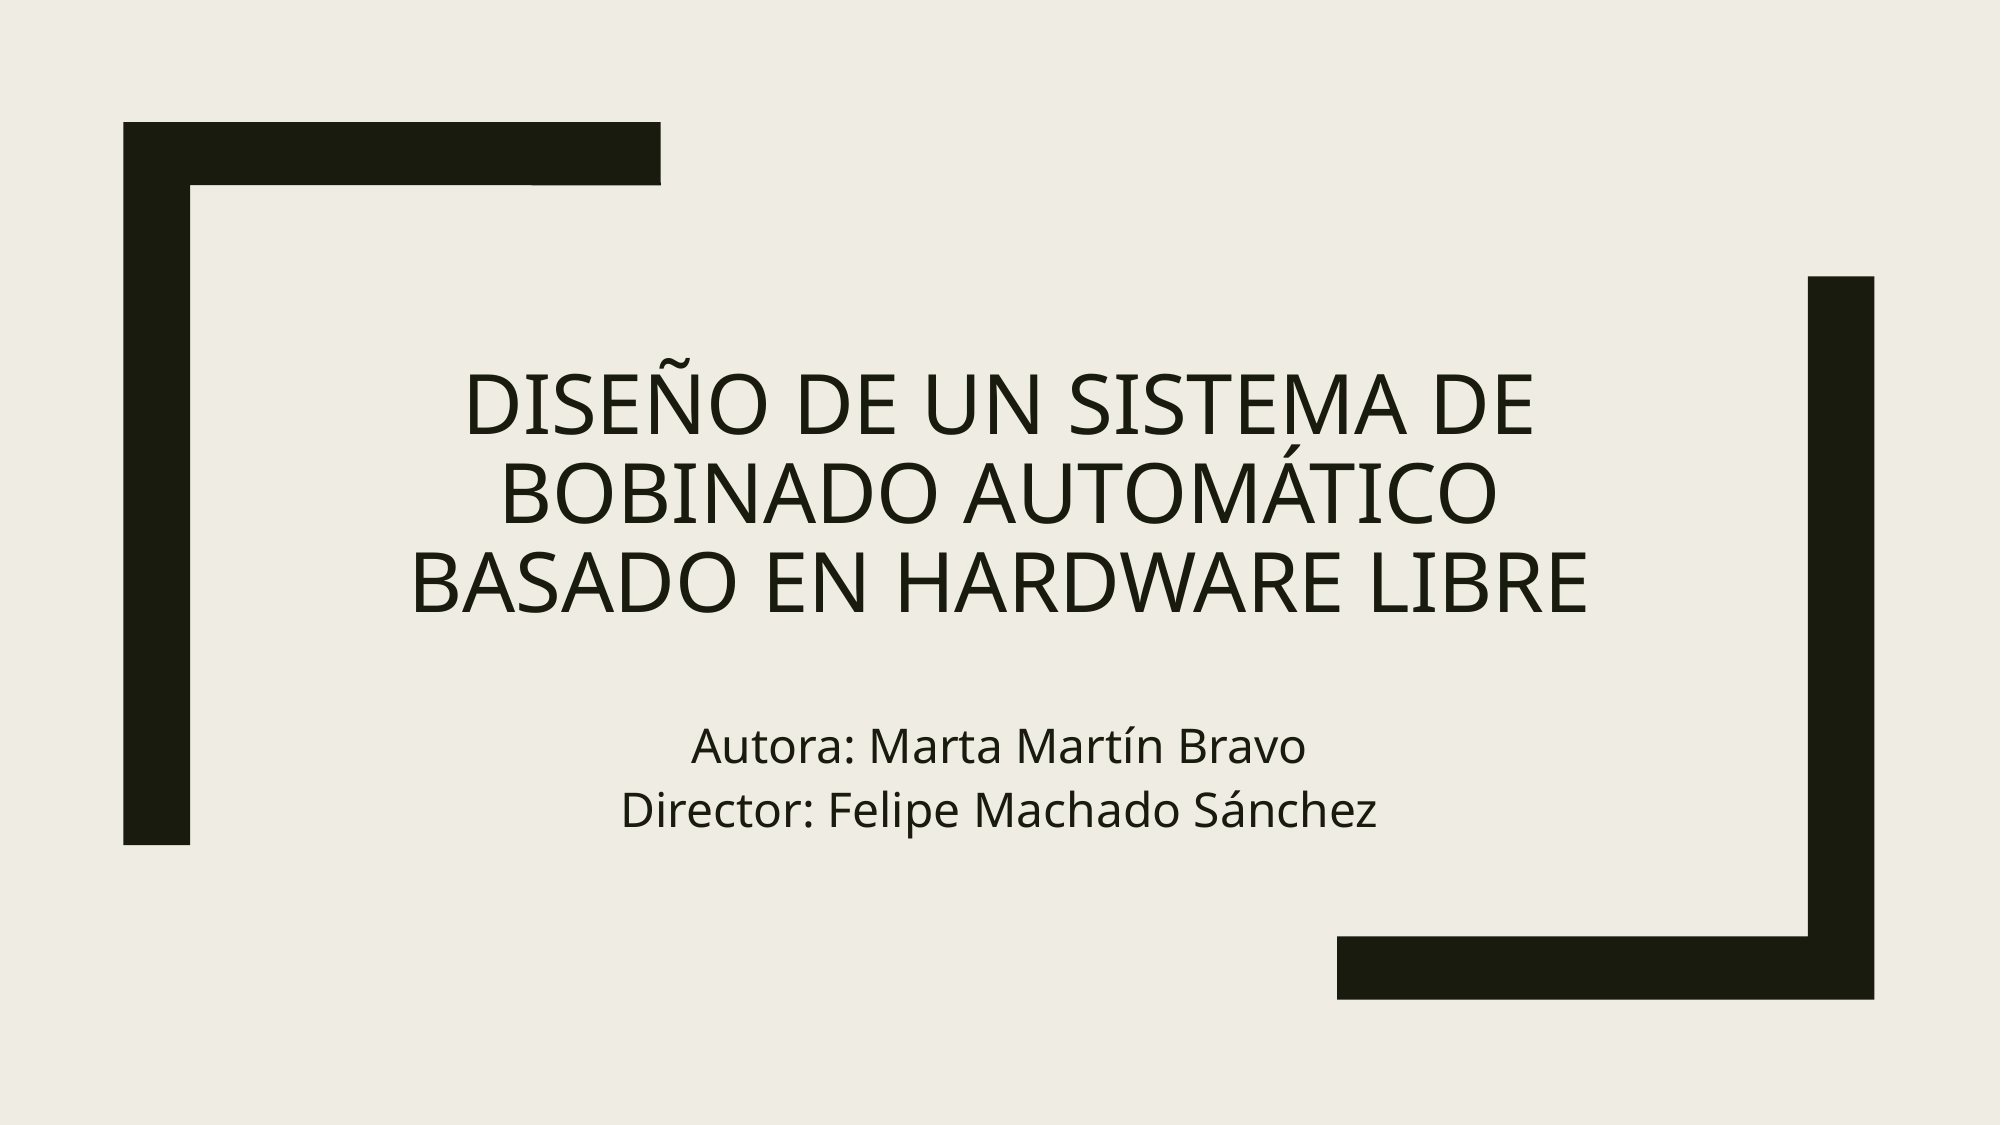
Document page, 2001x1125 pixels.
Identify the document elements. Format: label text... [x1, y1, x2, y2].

subtitle Autora: Marta Martín Bravo Director: Felipe Machado Sánchez [439, 701, 1561, 880]
title DISEÑO DE UN SISTEMA DE BOBINADO AUTOMÁTICO BASADO EN HARDWARE LIBRE [314, 293, 1686, 638]
